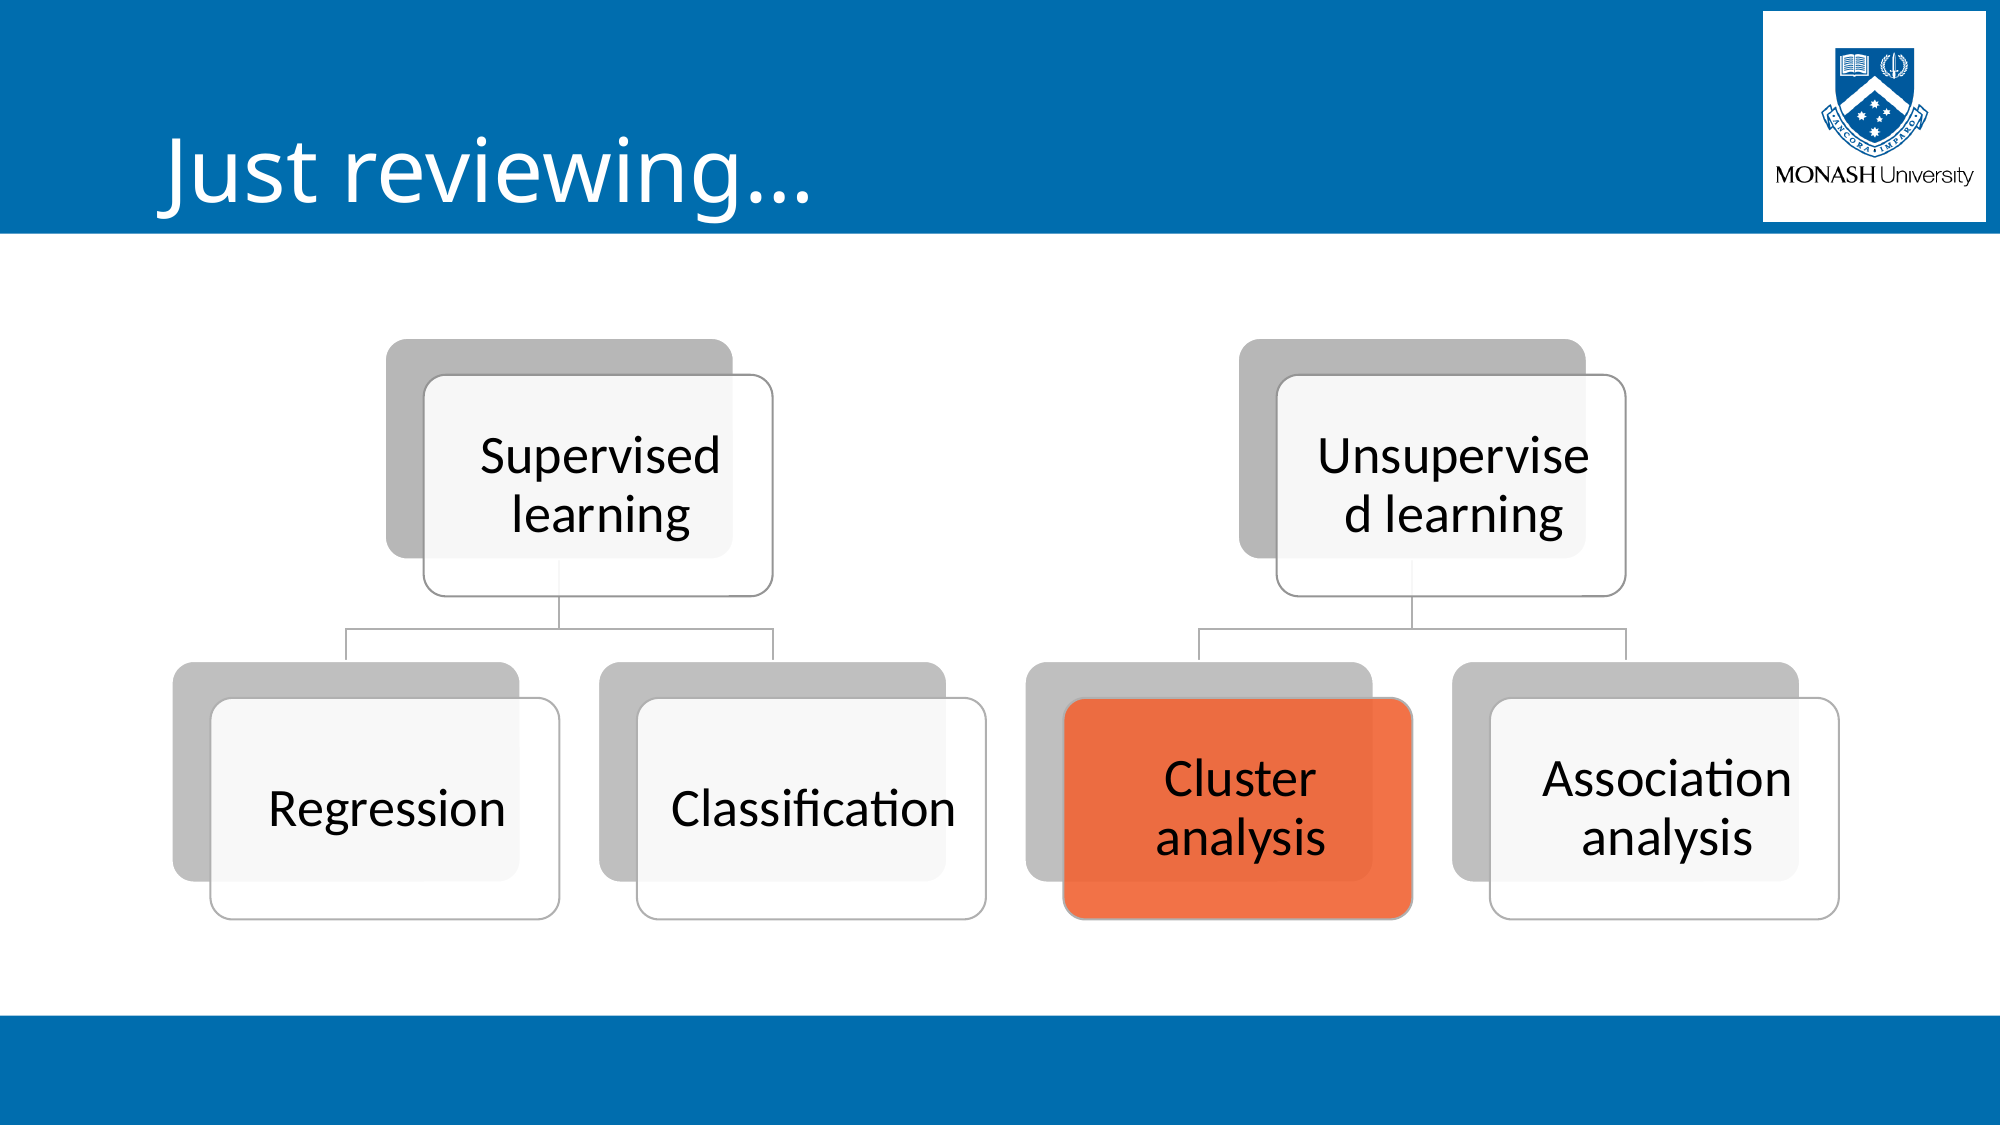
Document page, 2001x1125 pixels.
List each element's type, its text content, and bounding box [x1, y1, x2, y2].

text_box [171, 184, 1840, 1074]
text_box [0, 1015, 2000, 1125]
list Just reviewing… [0, 0, 2000, 234]
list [1762, 11, 1987, 223]
